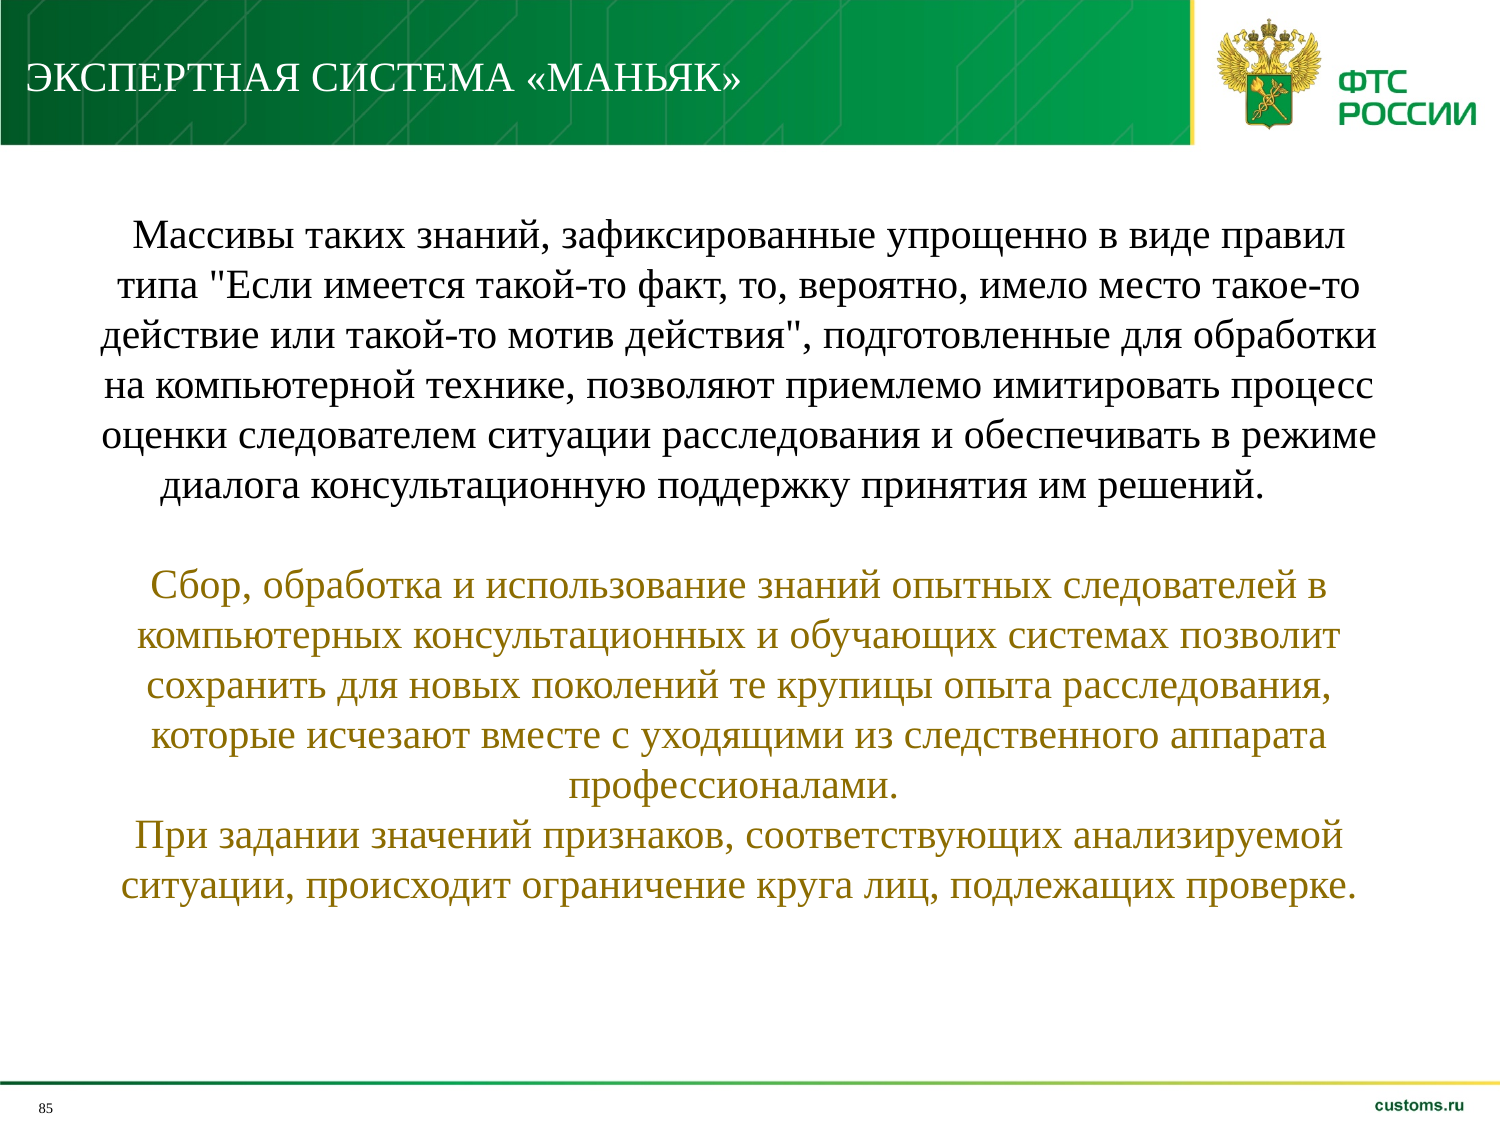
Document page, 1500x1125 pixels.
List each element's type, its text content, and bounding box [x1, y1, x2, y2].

picture [0, 0, 1500, 1125]
text_box 85 [23, 1092, 128, 1124]
text_box Массивы таких знаний, зафиксированные упрощенно в виде правил типа "Если имеется такой-то факт, то, вероятно, имело место такое-то действие или такой-то мотив действия", подготовленные для обработки на компьютерной технике, позволяют приемлемо имитировать процесс оценки следователем ситуации расследования и обеспечивать в режиме диалога консультационную поддержку принятия им решений. Сбор, обработка и использование знаний опытных следователей в компьютерных консультационных и обучающих системах позволит сохранить для новых поколений те крупицы опыта расследования, которые исчезают вместе с уходящими из следственного аппарата профессионалами. При задании значений признаков, соответствующих анализируемой ситуации, происходит ограничение круга лиц, подлежащих проверке. [79, 199, 1399, 915]
text_box ЭКСПЕРТНАЯ СИСТЕМА «МАНЬЯК» [0, 30, 1288, 125]
